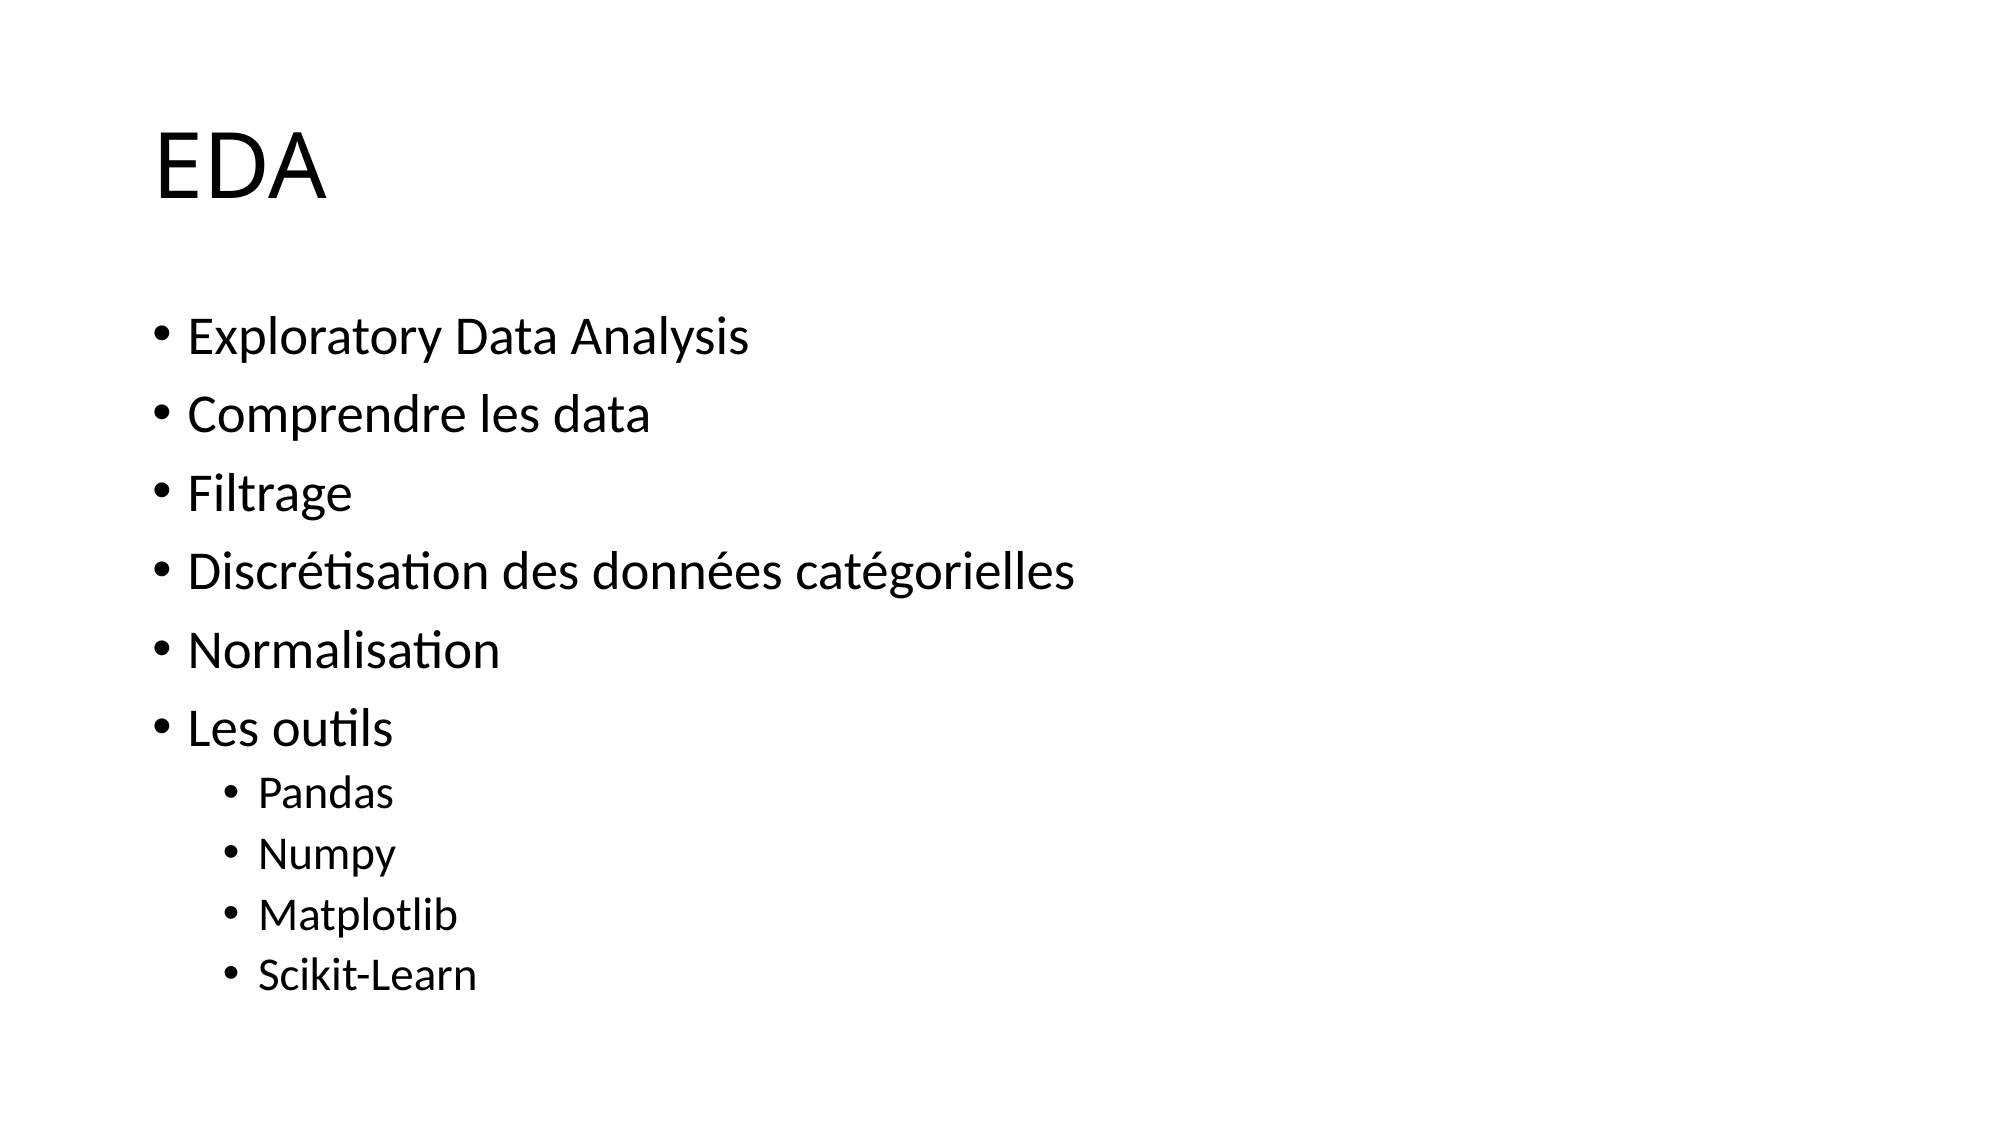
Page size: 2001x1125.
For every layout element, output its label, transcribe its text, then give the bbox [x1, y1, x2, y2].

title EDA [137, 59, 1863, 278]
list Exploratory Data Analysis Comprendre les data Filtrage Discrétisation des données catégorielles Normalisation Les outils Pandas Numpy Matplotlib Scikit-Learn [137, 299, 1863, 1014]
